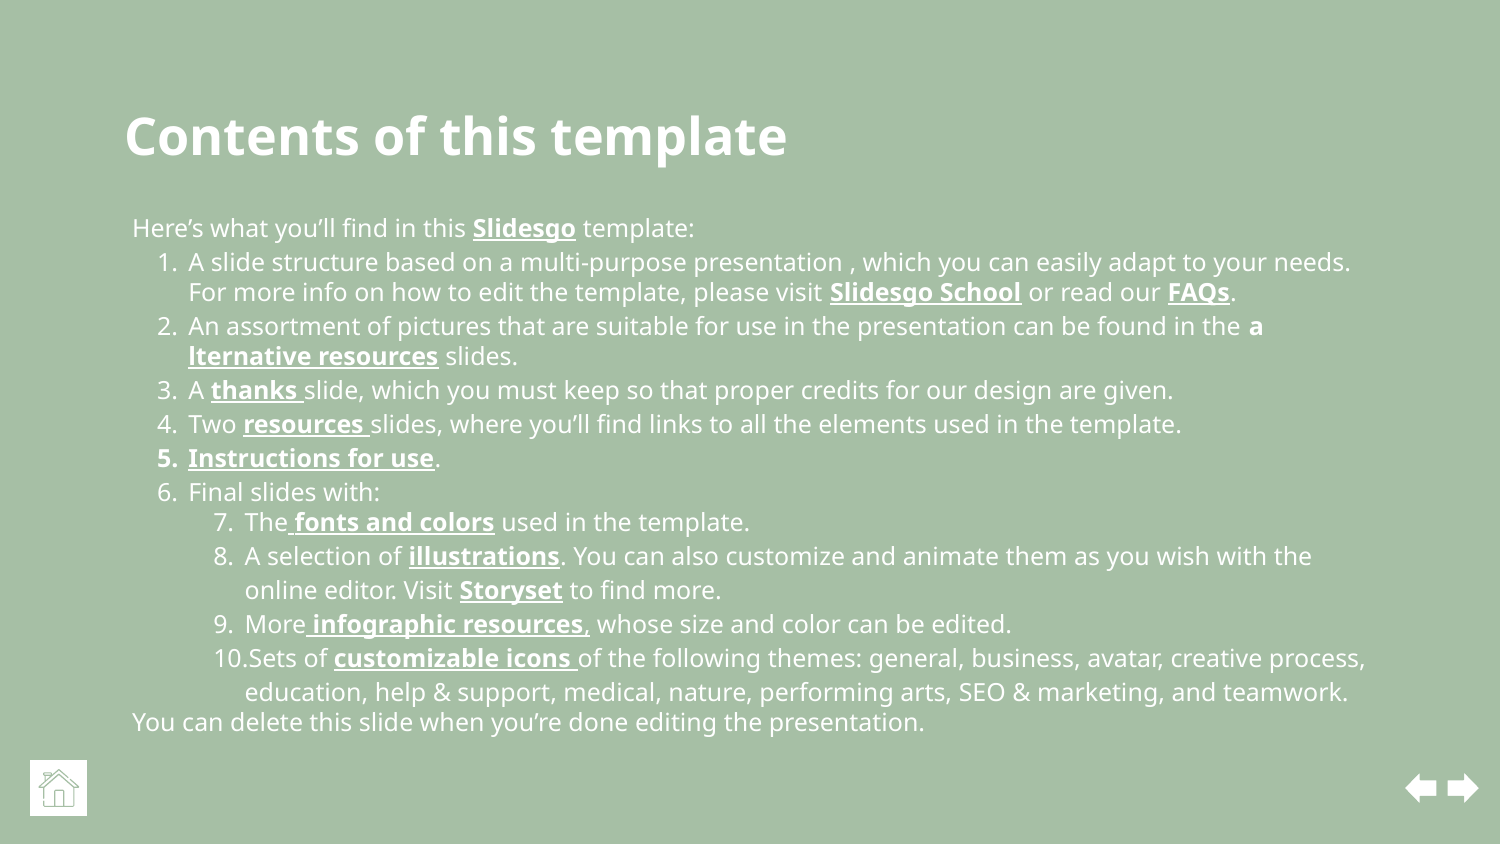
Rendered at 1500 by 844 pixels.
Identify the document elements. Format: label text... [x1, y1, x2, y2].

text_box [1403, 771, 1438, 806]
list Here’s what you’ll find in this Slidesgo template: A slide structure based on a multi-purpose presentation , which you can easily adapt to your needs. For more info on how to edit the template, please visit Slidesgo School or read our FAQs. An assortment of pictures that are suitable for use in the presentation can be found in the alternative resources slides. A thanks slide, which you must keep so that proper credits for our design are given. Two resources slides, where you’ll find links to all the elements used in the template. Instructions for use. Final slides with: The fonts and colors used in the template. A selection of illustrations. You can also customize and animate them as you wish with the online editor. Visit Storyset to find more. More infographic resources, whose size and color can be edited. Sets of customizable icons of the following themes: general, business, avatar, creative process, education, help & support, medical, nature, performing arts, SEO & marketing, and teamwork. You can delete this slide when you’re done editing the presentation. [116, 197, 1383, 755]
text_box [38, 769, 80, 807]
text_box [29, 758, 88, 818]
title Contents of this template [109, 88, 1391, 178]
text_box [1446, 770, 1481, 806]
